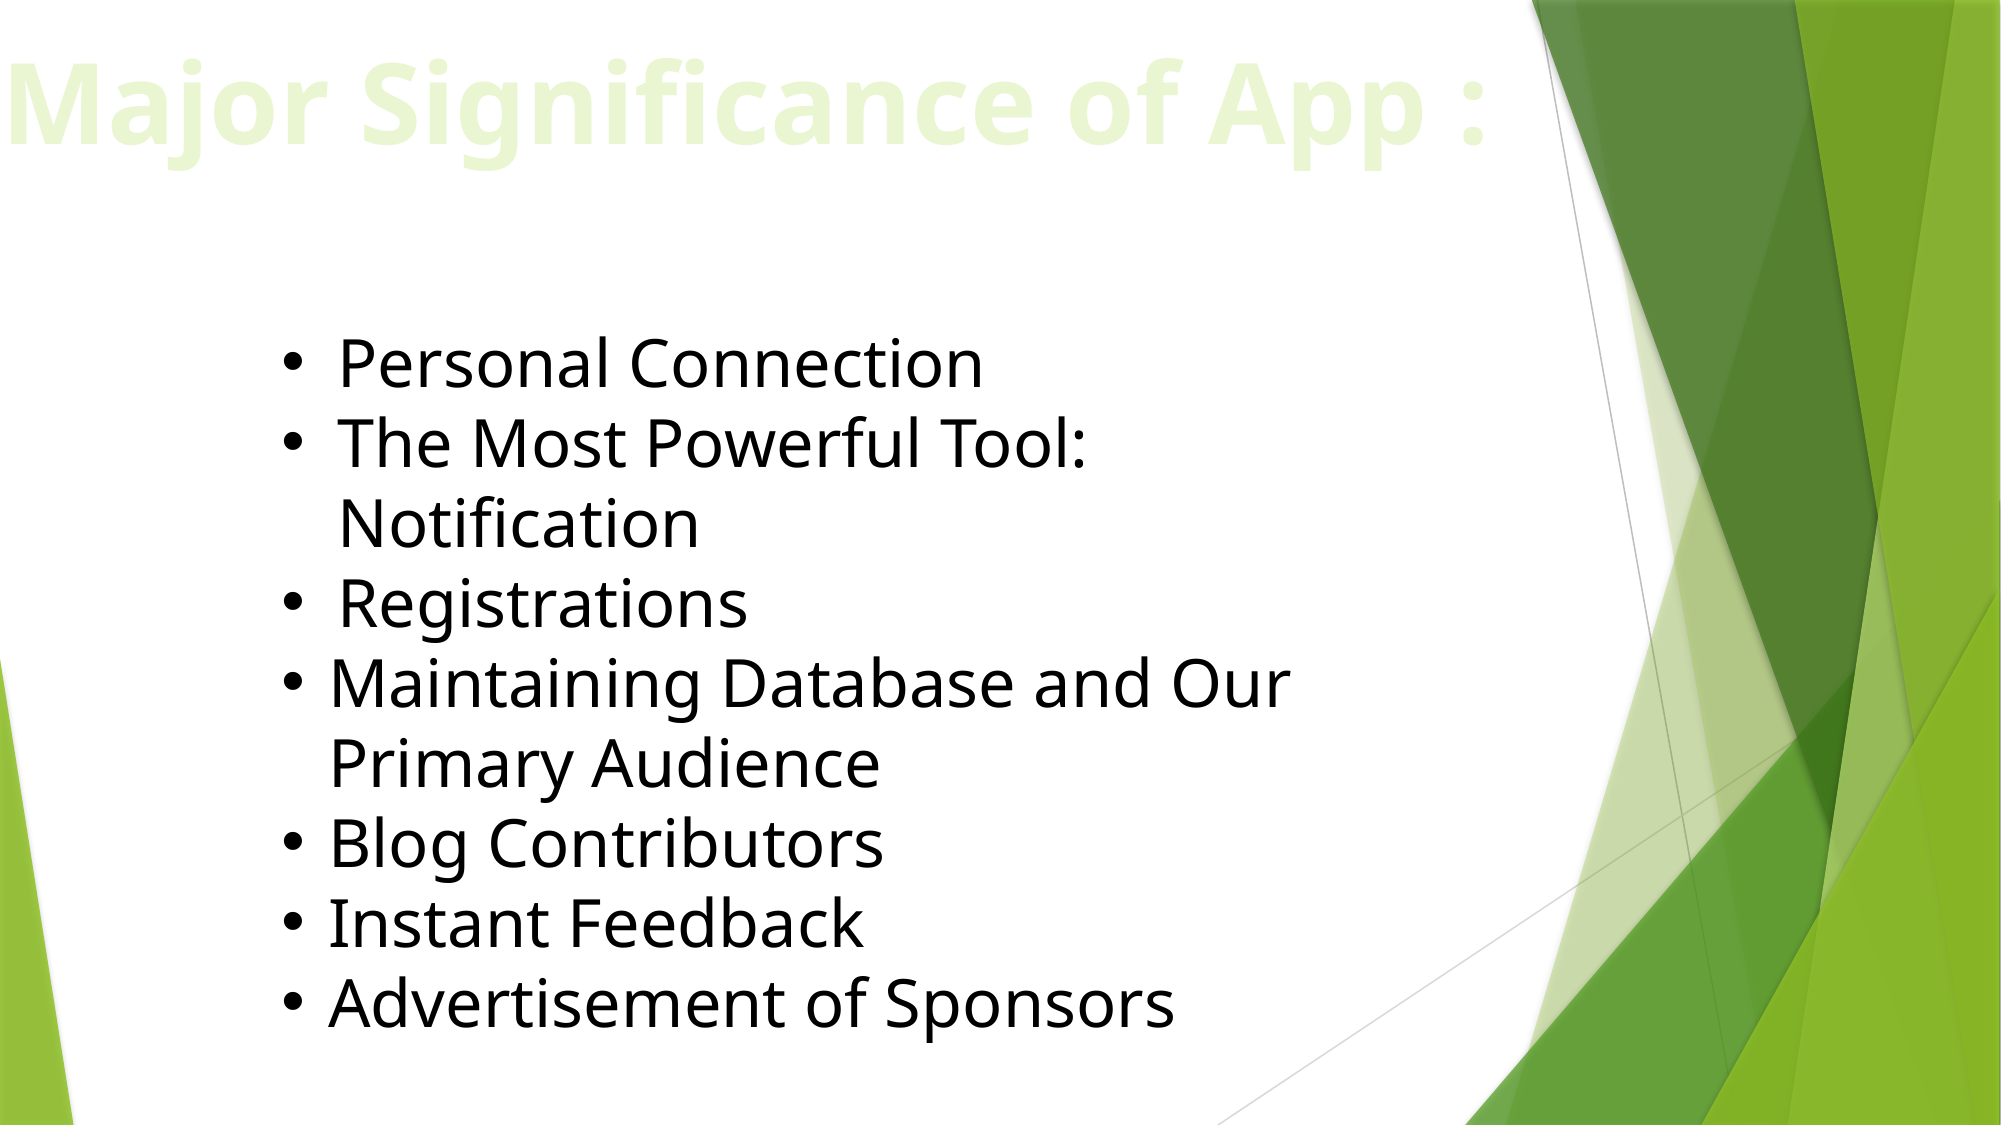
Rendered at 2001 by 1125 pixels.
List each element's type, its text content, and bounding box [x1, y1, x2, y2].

text_box Major Significance of App : [0, 24, 1506, 175]
text_box Personal Connection The Most Powerful Tool: Notification Registrations Maintaining Database and Our Primary Audience Blog Contributors Instant Feedback Advertisement of Sponsors [266, 313, 1391, 1125]
